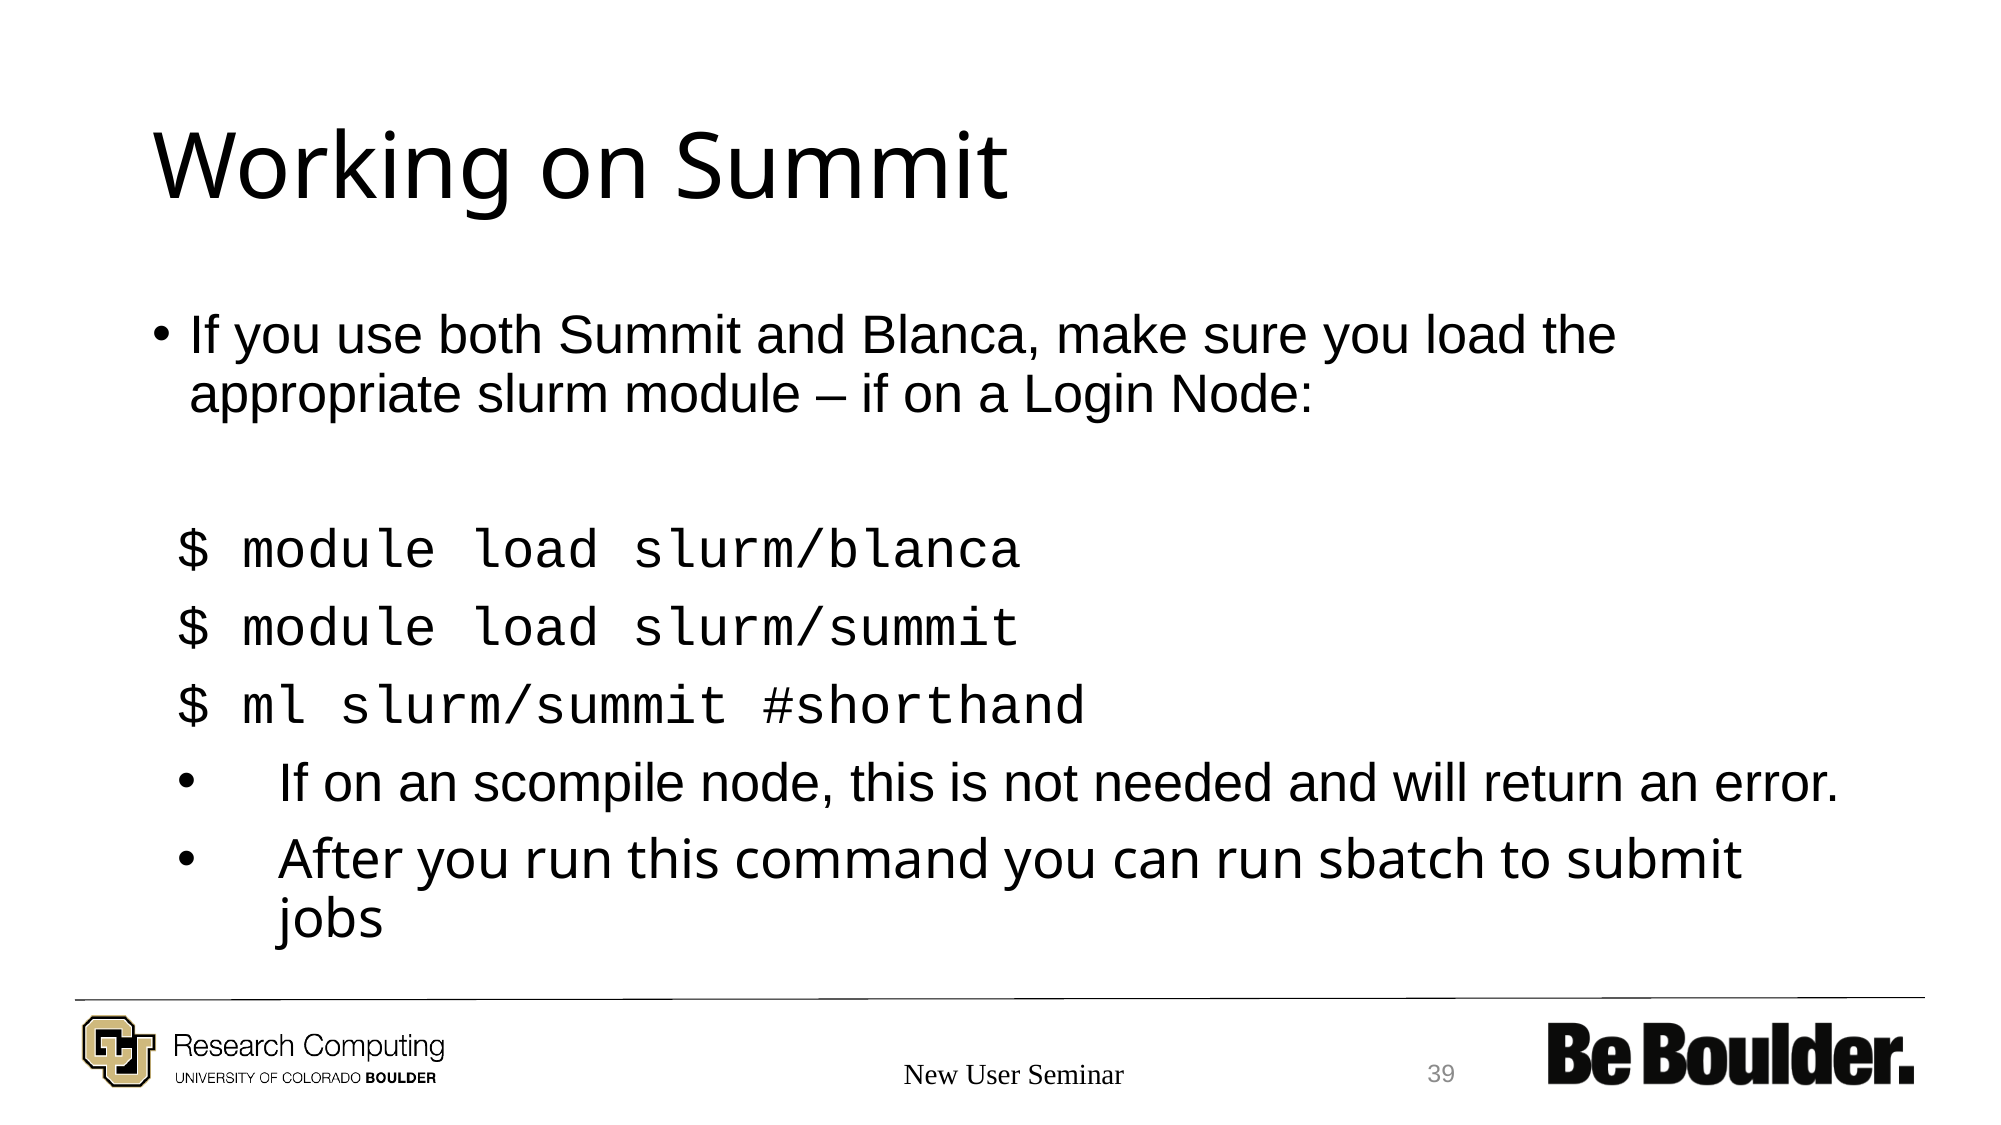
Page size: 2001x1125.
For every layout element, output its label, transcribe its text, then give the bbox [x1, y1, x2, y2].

slide_number 39 [1412, 1042, 1525, 1103]
picture [1524, 1015, 1938, 1088]
footer New User Seminar [676, 1042, 1352, 1103]
picture [81, 1015, 444, 1088]
list If you use both Summit and Blanca, make sure you load the appropriate slurm module – if on a Login Node: $ module load slurm/blanca $ module load slurm/summit $ ml slurm/summit #shorthand If on an scompile node, this is not needed and will return an error. After you run this command you can run sbatch to submit jobs [137, 299, 1863, 983]
title Working on Summit [137, 59, 1863, 278]
